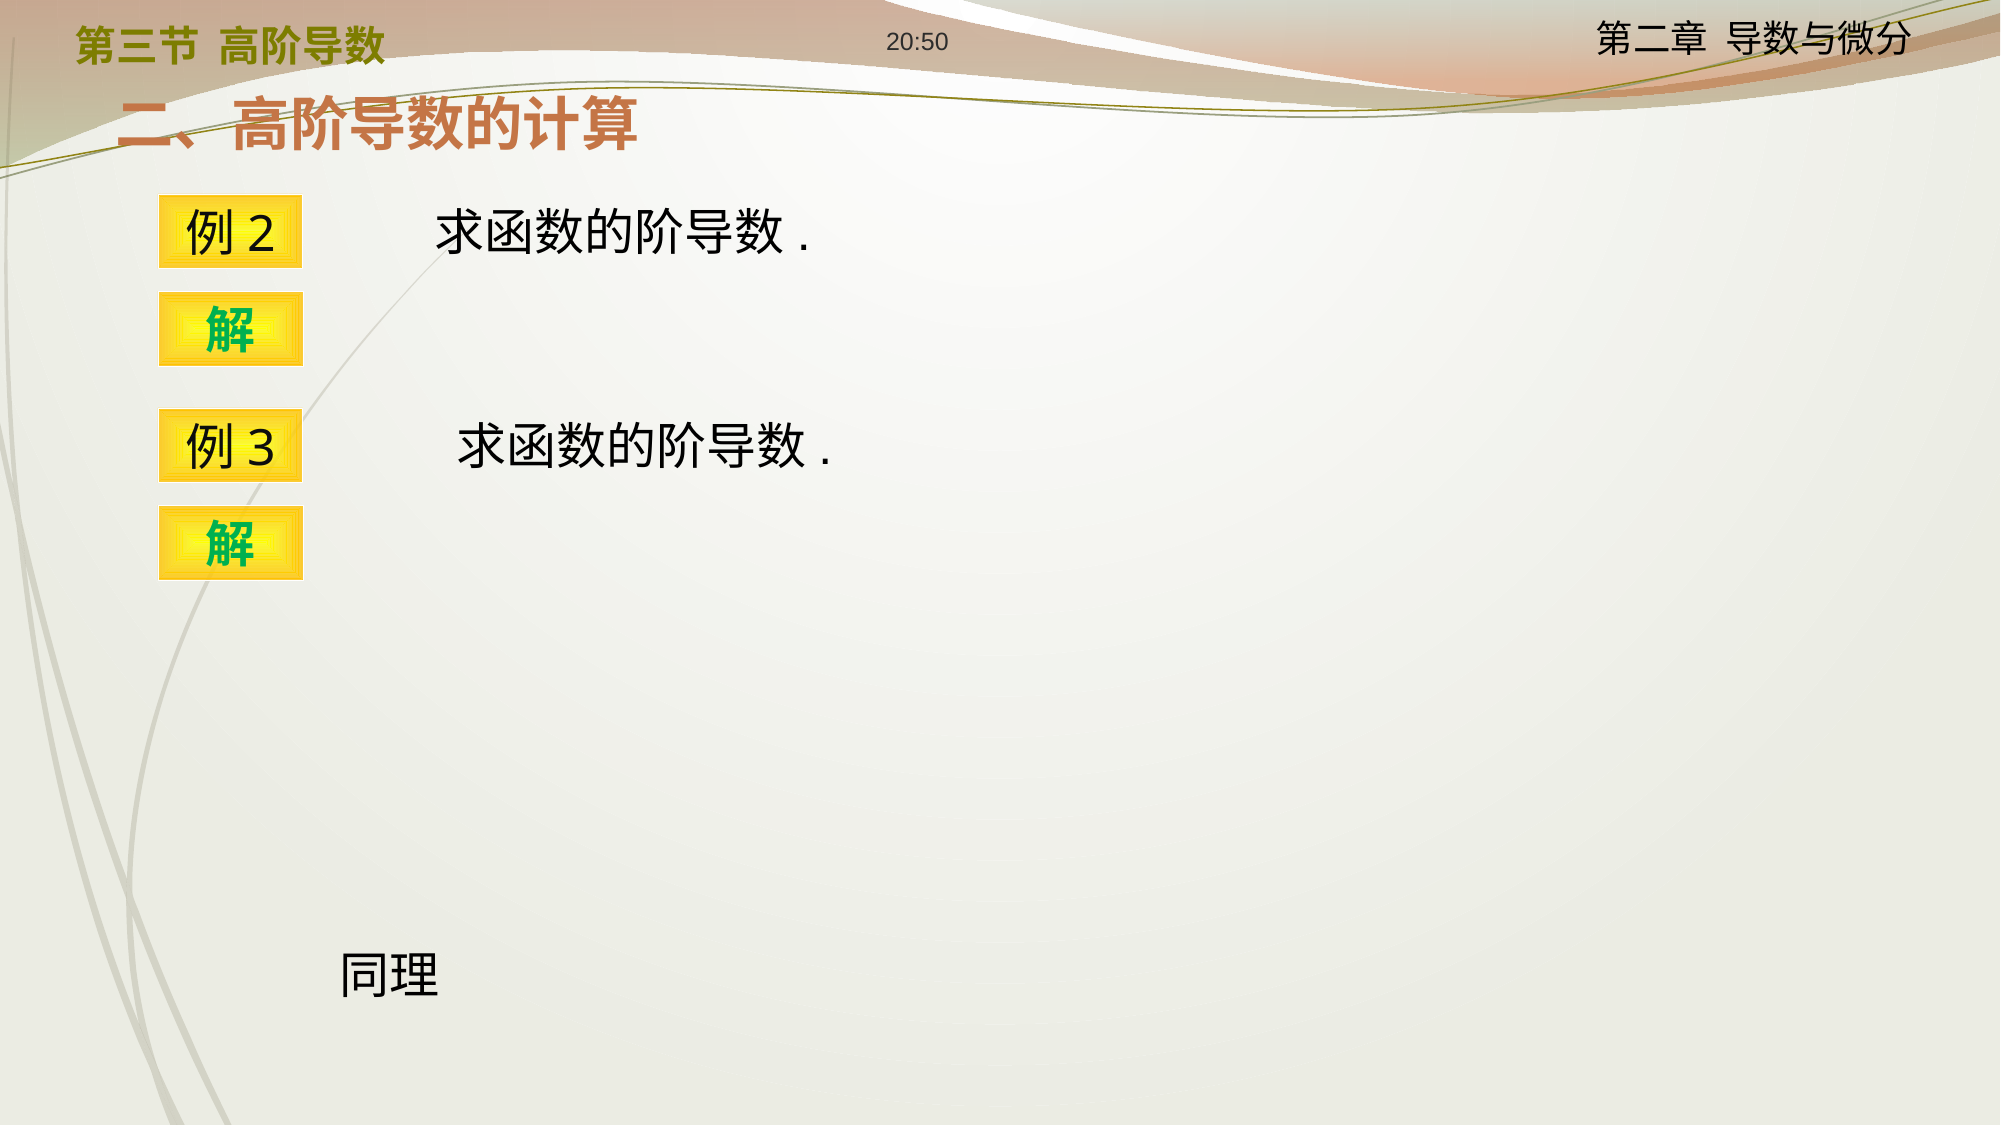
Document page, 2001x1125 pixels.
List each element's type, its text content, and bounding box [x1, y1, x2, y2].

text_box 例3 [157, 407, 303, 483]
text_box 解 [157, 505, 303, 580]
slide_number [885, 0, 1015, 56]
text_box 同理 [324, 936, 455, 1011]
text_box 解 [157, 291, 303, 366]
text_box 第三节 高阶导数 [59, 12, 401, 78]
text_box 例2 [157, 193, 303, 269]
text_box 二、高阶导数的计算 [100, 71, 690, 172]
